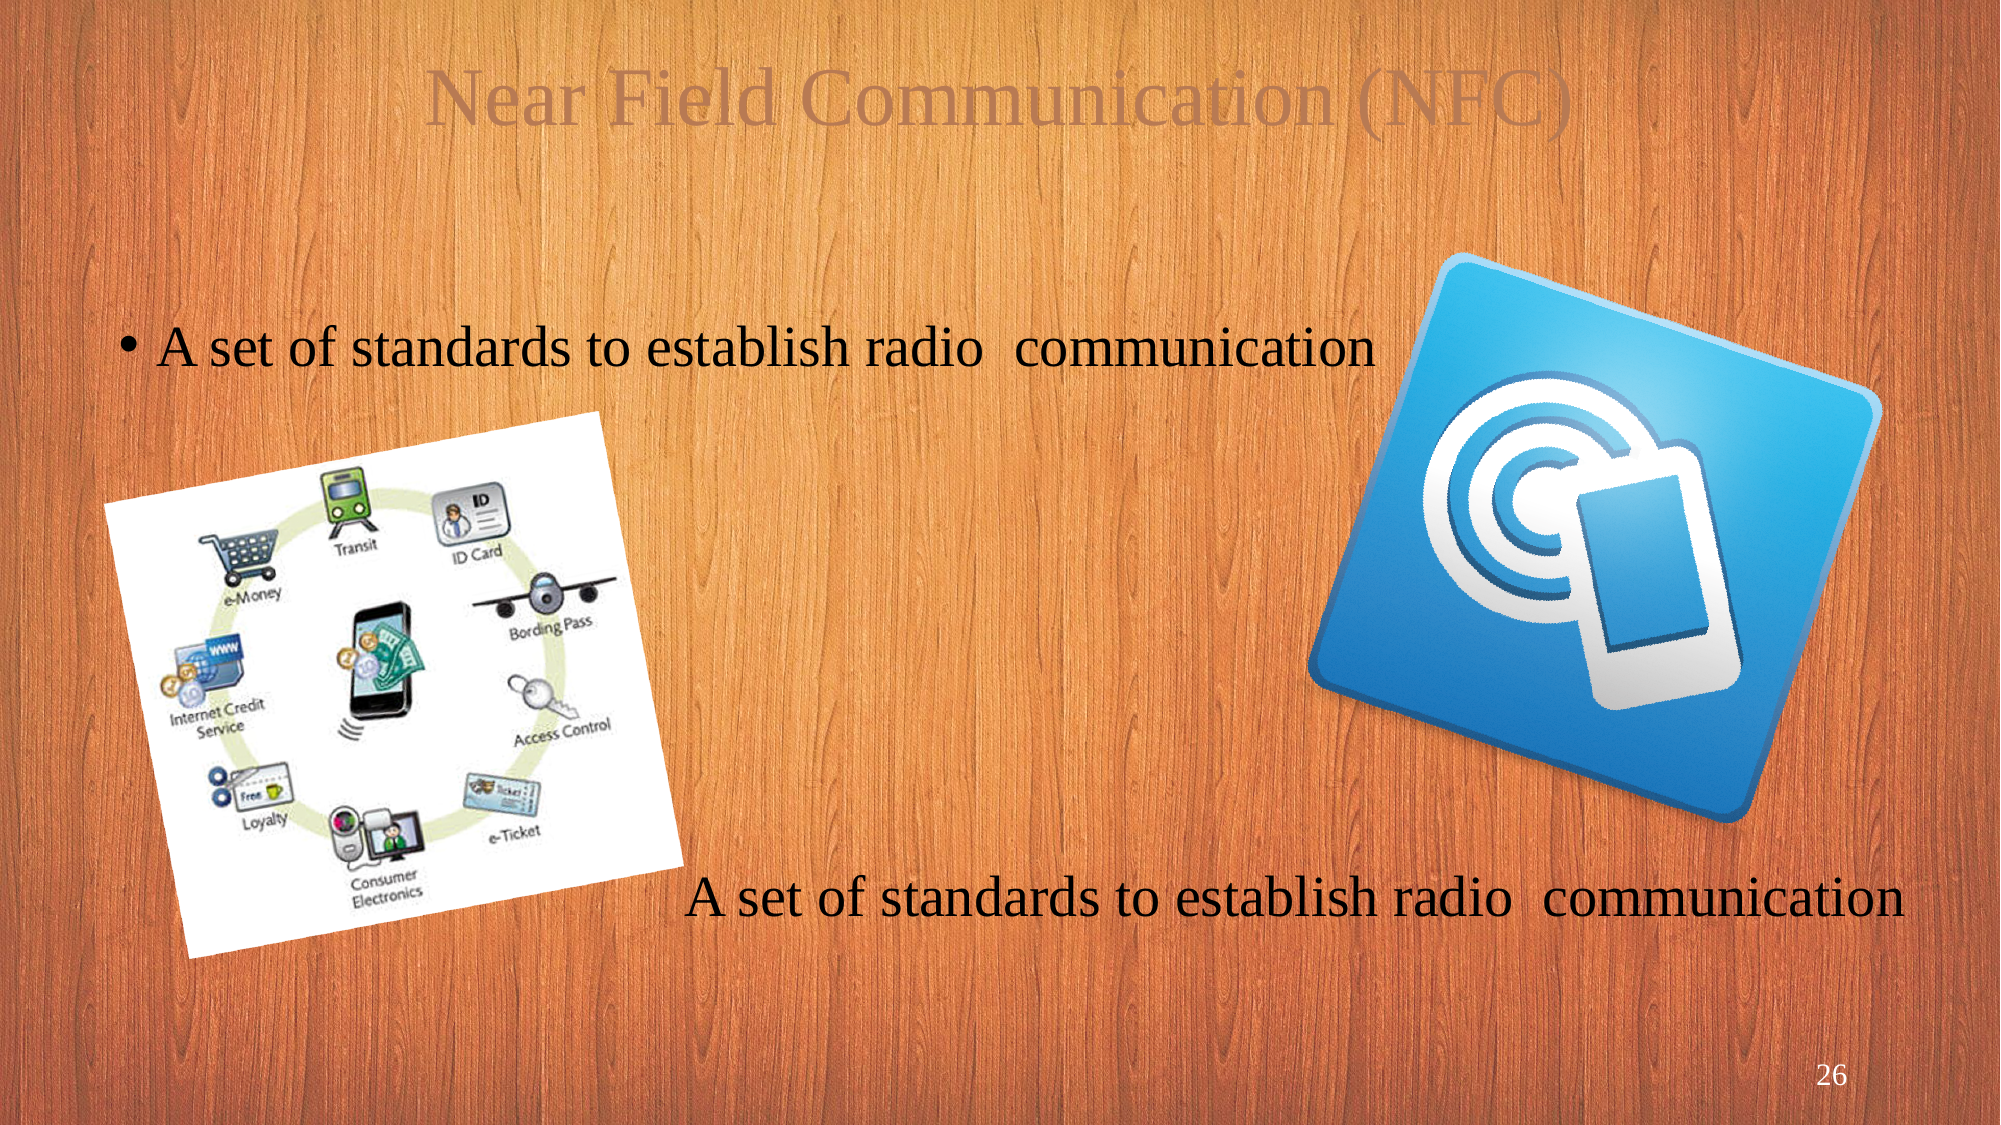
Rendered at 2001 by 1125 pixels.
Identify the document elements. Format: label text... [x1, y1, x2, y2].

slide_number 26 [1325, 1042, 1863, 1103]
text_box A set of standards to establish radio communication [103, 266, 1456, 474]
list A set of standards to establish radio communication [669, 858, 1948, 1067]
picture [1275, 221, 1910, 857]
title Near Field Communication (NFC) [137, 0, 1863, 184]
picture [105, 412, 683, 958]
